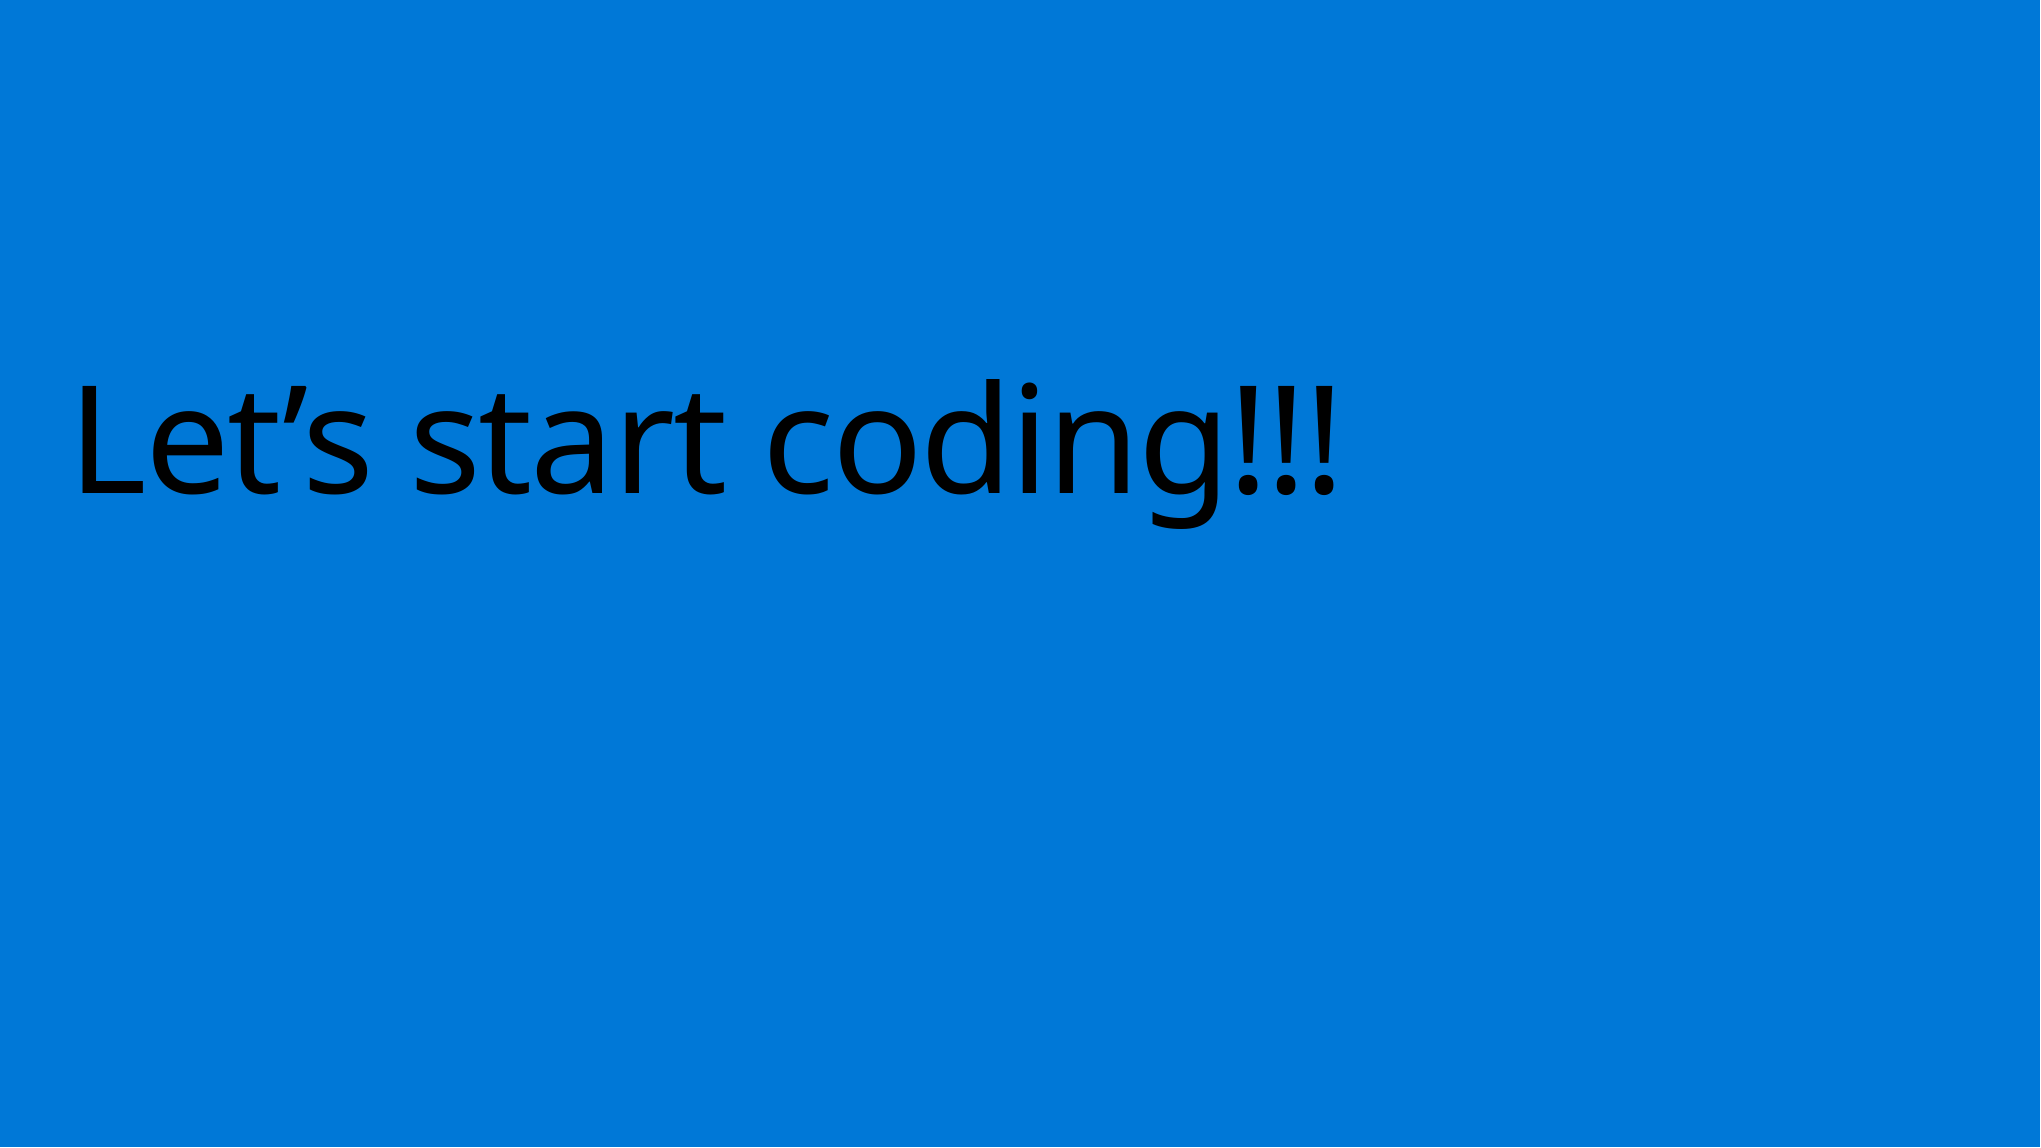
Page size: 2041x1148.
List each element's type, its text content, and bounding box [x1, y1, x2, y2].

title Let’s start coding!!! [45, 348, 1996, 543]
